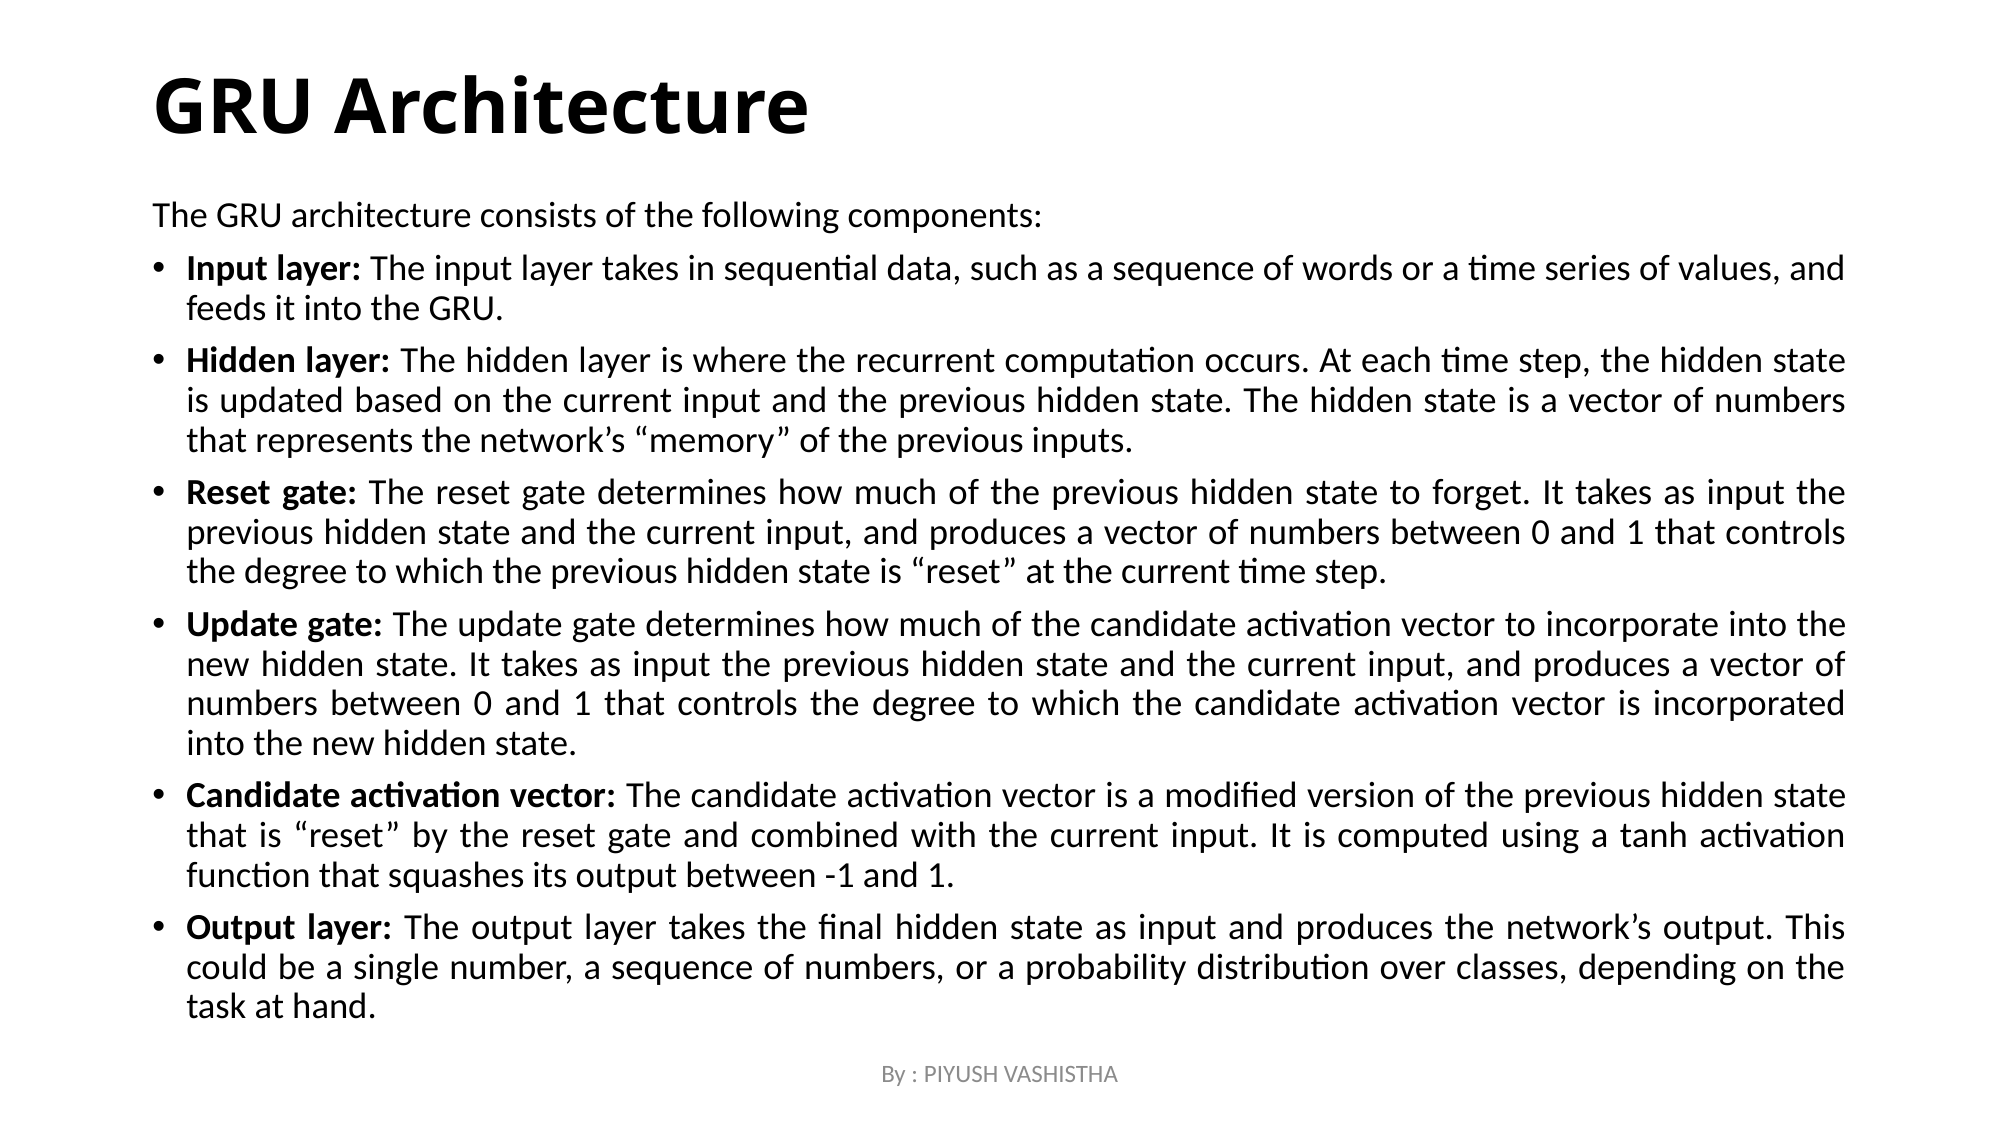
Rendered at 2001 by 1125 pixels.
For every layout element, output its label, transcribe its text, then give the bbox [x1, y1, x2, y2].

title GRU Architecture [137, 59, 1863, 158]
list The GRU architecture consists of the following components: Input layer: The input layer takes in sequential data, such as a sequence of words or a time series of values, and feeds it into the GRU. Hidden layer: The hidden layer is where the recurrent computation occurs. At each time step, the hidden state is updated based on the current input and the previous hidden state. The hidden state is a vector of numbers that represents the network’s “memory” of the previous inputs. Reset gate: The reset gate determines how much of the previous hidden state to forget. It takes as input the previous hidden state and the current input, and produces a vector of numbers between 0 and 1 that controls the degree to which the previous hidden state is “reset” at the current time step. Update gate: The update gate determines how much of the candidate activation vector to incorporate into the new hidden state. It takes as input the previous hidden state and the current input, and produces a vector of numbers between 0 and 1 that controls the degree to which the candidate activation vector is incorporated into the new hidden state. Candidate activation vector: The candidate activation vector is a modified version of the previous hidden state that is “reset” by the reset gate and combined with the current input. It is computed using a tanh activation function that squashes its output between -1 and 1. Output layer: The output layer takes the final hidden state as input and produces the network’s output. This could be a single number, a sequence of numbers, or a probability distribution over classes, depending on the task at hand. [137, 188, 1863, 1043]
footer By : PIYUSH VASHISTHA [662, 1042, 1338, 1103]
